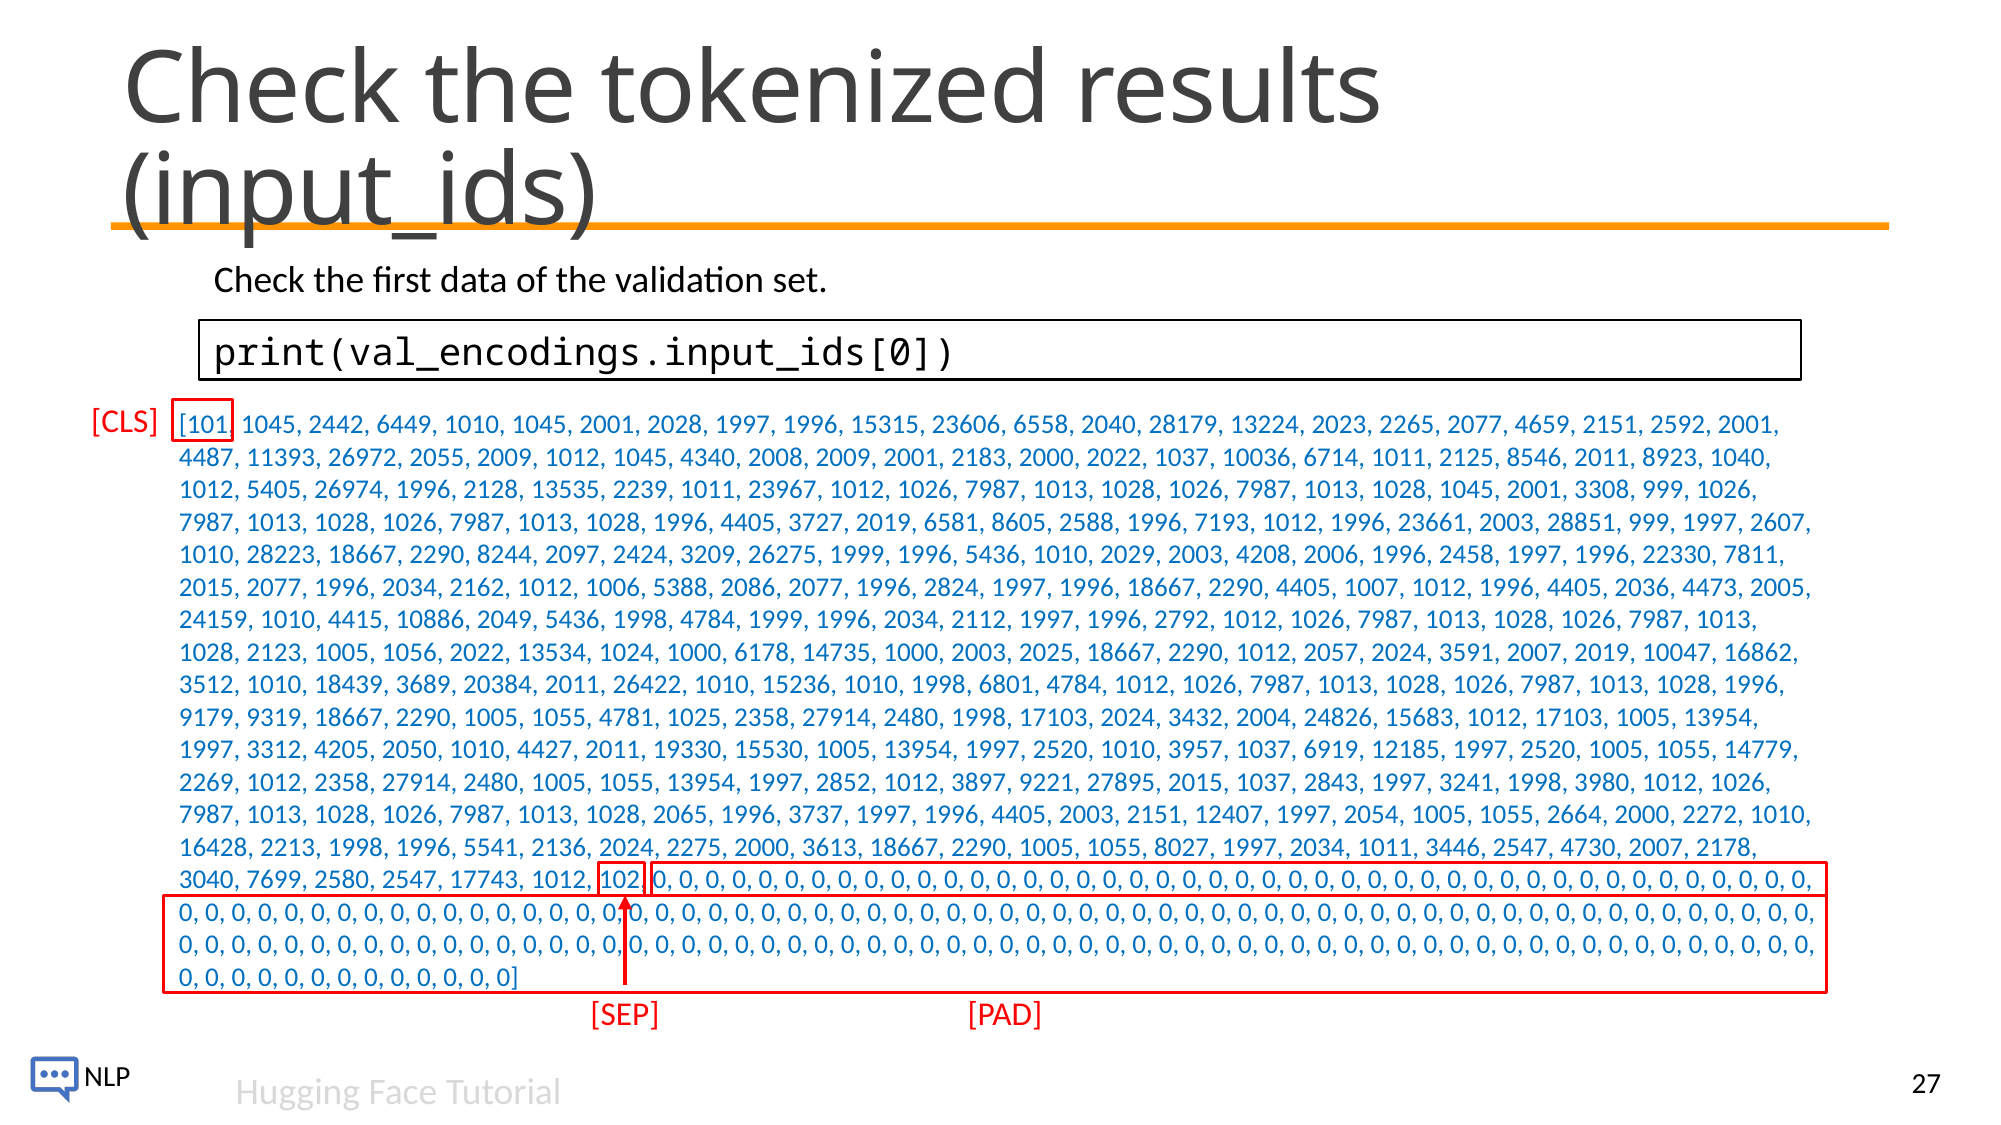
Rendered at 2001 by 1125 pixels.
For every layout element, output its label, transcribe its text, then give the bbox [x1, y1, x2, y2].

text_box print(val_encodings.input_ids[0]) [198, 319, 1802, 381]
text_box [180, 398, 234, 442]
text_box Hugging Face Tutorial [220, 1059, 1263, 1120]
text_box [650, 861, 1828, 894]
text_box [101, 1045, 2442, 6449, 1010, 1045, 2001, 2028, 1997, 1996, 15315, 23606, 6558, 2040, 28179, 13224, 2023, 2265, 2077, 4659, 2151, 2592, 2001, 4487, 11393, 26972, 2055, 2009, 1012, 1045, 4340, 2008, 2009, 2001, 2183, 2000, 2022, 1037, 10036, 6714, 1011, 2125, 8546, 2011, 8923, 1040, 1012, 5405, 26974, 1996, 2128, 13535, 2239, 1011, 23967, 1012, 1026, 7987, 1013, 1028, 1026, 7987, 1013, 1028, 1045, 2001, 3308, 999, 1026, 7987, 1013, 1028, 1026, 7987, 1013, 1028, 1996, 4405, 3727, 2019, 6581, 8605, 2588, 1996, 7193, 1012, 1996, 23661, 2003, 28851, 999, 1997, 2607, 1010, 28223, 18667, 2290, 8244, 2097, 2424, 3209, 26275, 1999, 1996, 5436, 1010, 2029, 2003, 4208, 2006, 1996, 2458, 1997, 1996, 22330, 7811, 2015, 2077, 1996, 2034, 2162, 1012, 1006, 5388, 2086, 2077, 1996, 2824, 1997, 1996, 18667, 2290, 4405, 1007, 1012, 1996, 4405, 2036, 4473, 2005, 24159, 1010, 4415, 10886, 2049, 5436, 1998, 4784, 1999, 1996, 2034, 2112, 1997, 1996, 2792, 1012, 1026, 7987, 1013, 1028, 1026, 7987, 1013, 1028, 2123, 1005, 1056, 2022, 13534, 1024, 1000, 6178, 14735, 1000, 2003, 2025, 18667, 2290, 1012, 2057, 2024, 3591, 2007, 2019, 10047, 16862, 3512, 1010, 18439, 3689, 20384, 2011, 26422, 1010, 15236, 1010, 1998, 6801, 4784, 1012, 1026, 7987, 1013, 1028, 1026, 7987, 1013, 1028, 1996, 9179, 9319, 18667, 2290, 1005, 1055, 4781, 1025, 2358, 27914, 2480, 1998, 17103, 2024, 3432, 2004, 24826, 15683, 1012, 17103, 1005, 13954, 1997, 3312, 4205, 2050, 1010, 4427, 2011, 19330, 15530, 1005, 13954, 1997, 2520, 1010, 3957, 1037, 6919, 12185, 1997, 2520, 1005, 1055, 14779, 2269, 1012, 2358, 27914, 2480, 1005, 1055, 13954, 1997, 2852, 1012, 3897, 9221, 27895, 2015, 1037, 2843, 1997, 3241, 1998, 3980, 1012, 1026, 7987, 1013, 1028, 1026, 7987, 1013, 1028, 2065, 1996, 3737, 1997, 1996, 4405, 2003, 2151, 12407, 1997, 2054, 1005, 1055, 2664, 2000, 2272, 1010, 16428, 2213, 1998, 1996, 5541, 2136, 2024, 2275, 2000, 3613, 18667, 2290, 1005, 1055, 8027, 1997, 2034, 1011, 3446, 2547, 4730, 2007, 2178, 3040, 7699, 2580, 2547, 17743, 1012, 102, 0, 0, 0, 0, 0, 0, 0, 0, 0, 0, 0, 0, 0, 0, 0, 0, 0, 0, 0, 0, 0, 0, 0, 0, 0, 0, 0, 0, 0, 0, 0, 0, 0, 0, 0, 0, 0, 0, 0, 0, 0, 0, 0, 0, 0, 0, 0, 0, 0, 0, 0, 0, 0, 0, 0, 0, 0, 0, 0, 0, 0, 0, 0, 0, 0, 0, 0, 0, 0, 0, 0, 0, 0, 0, 0, 0, 0, 0, 0, 0, 0, 0, 0, 0, 0, 0, 0, 0, 0, 0, 0, 0, 0, 0, 0, 0, 0, 0, 0, 0, 0, 0, 0, 0, 0, 0, 0, 0, 0, 0, 0, 0, 0, 0, 0, 0, 0, 0, 0, 0, 0, 0, 0, 0, 0, 0, 0, 0, 0, 0, 0, 0, 0, 0, 0, 0, 0, 0, 0, 0, 0, 0, 0, 0, 0, 0, 0, 0, 0, 0, 0, 0, 0, 0, 0, 0, 0, 0, 0, 0, 0, 0, 0, 0, 0, 0, 0, 0, 0, 0, 0, 0, 0, 0, 0, 0, 0, 0, 0, 0, 0] [163, 399, 1837, 999]
text_box [597, 861, 645, 897]
text_box [SEP] [570, 994, 681, 1040]
text_box [163, 894, 1828, 994]
picture [23, 1047, 86, 1110]
slide_number 27 [1740, 1052, 1957, 1113]
text_box [CLS] [69, 392, 180, 447]
text_box [PAD] [949, 984, 1060, 1040]
text_box Check the first data of the validation set. [199, 247, 1433, 308]
title Check the tokenized results (input_ids) [107, 58, 1899, 228]
